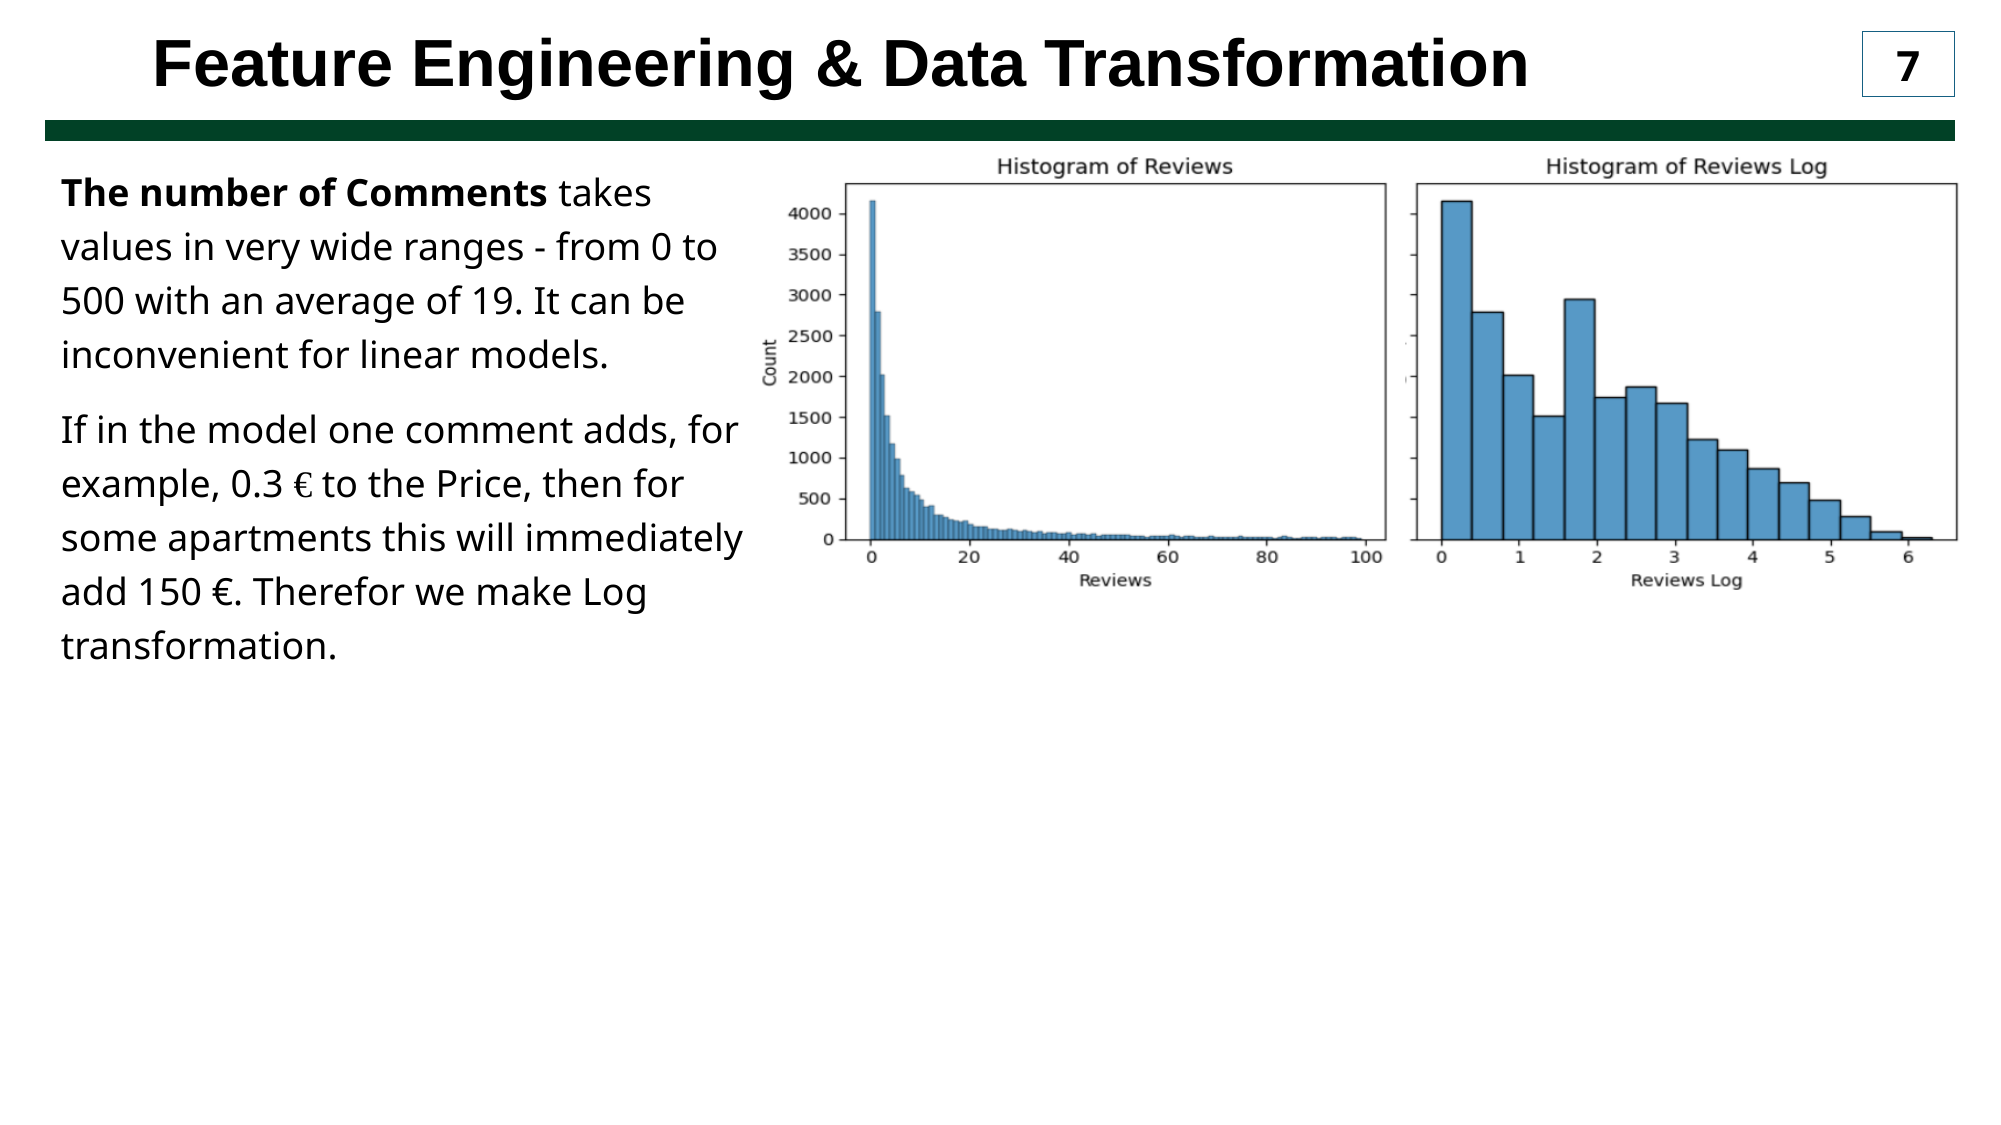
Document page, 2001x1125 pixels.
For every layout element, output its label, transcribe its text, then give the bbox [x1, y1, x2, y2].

text_box 7 [1862, 31, 1955, 97]
text_box The number of Comments takes values ​​in very wide ranges - from 0 to 500 with an average of 19. It can be inconvenient for linear models. If in the model one comment adds, for example, 0.3 € to the Price, then for some apartments this will immediately add 150 €. Therefor we make Log transformation. [45, 152, 760, 619]
title Feature Engineering & Data Transformation [137, 19, 1863, 110]
picture [45, 120, 1955, 142]
picture [759, 151, 1969, 592]
